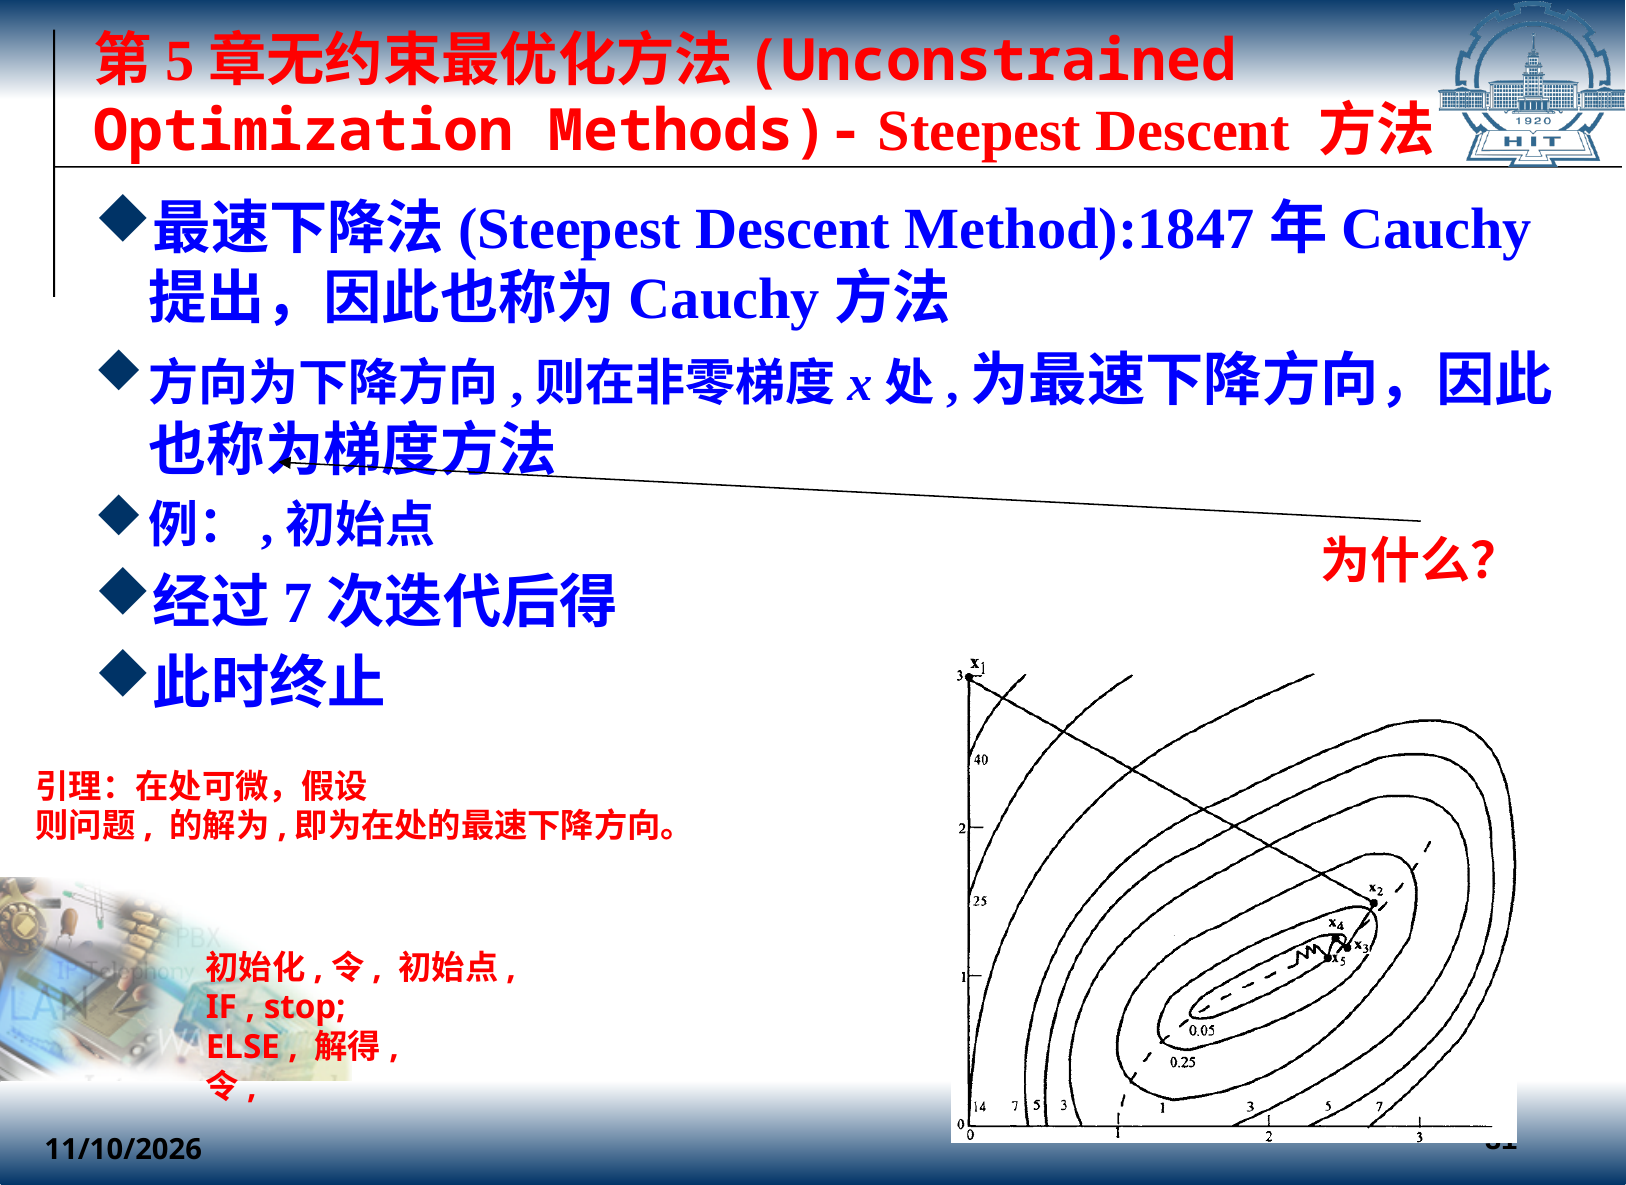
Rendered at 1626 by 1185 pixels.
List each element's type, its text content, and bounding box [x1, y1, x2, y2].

picture [0, 877, 352, 1120]
picture [1438, 1, 1626, 167]
picture [213, 1076, 231, 1082]
text_box 为什么？ [1296, 521, 1545, 596]
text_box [278, 461, 1422, 522]
picture [951, 650, 1517, 1144]
title 第5章无约束最优化方法(Unconstrained Optimization Methods)- Steepest Descent 方法 [78, 29, 1498, 155]
